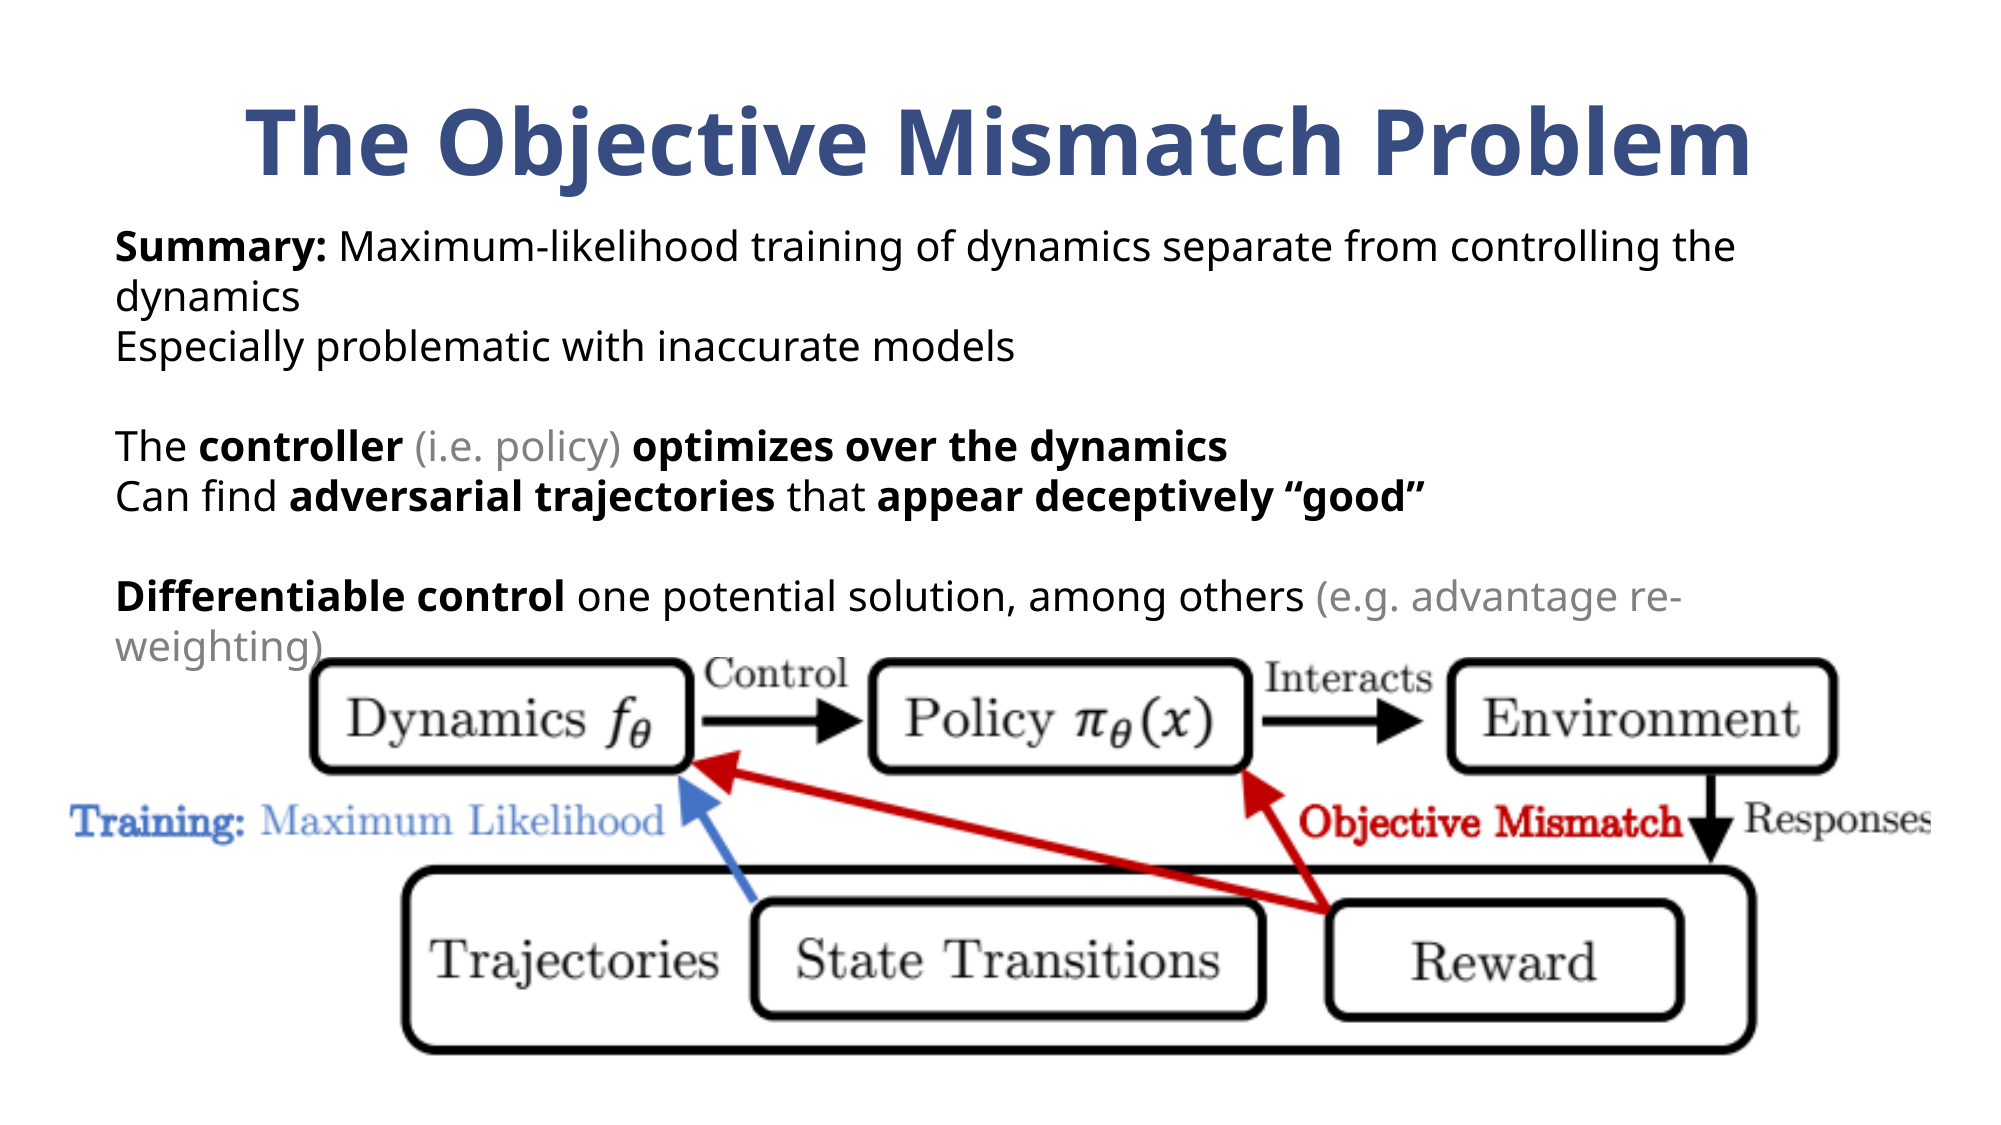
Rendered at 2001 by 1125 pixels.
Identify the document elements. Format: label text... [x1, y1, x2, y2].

title The Objective Mismatch Problem [99, 45, 1900, 212]
picture [69, 657, 1931, 1056]
list Summary: Maximum-likelihood training of dynamics separate from controlling the dynamics Especially problematic with inaccurate models The controller (i.e. policy) optimizes over the dynamics Can find adversarial trajectories that appear deceptively “good” Differentiable control one potential solution, among others (e.g. advantage re-weighting) [99, 212, 1900, 656]
